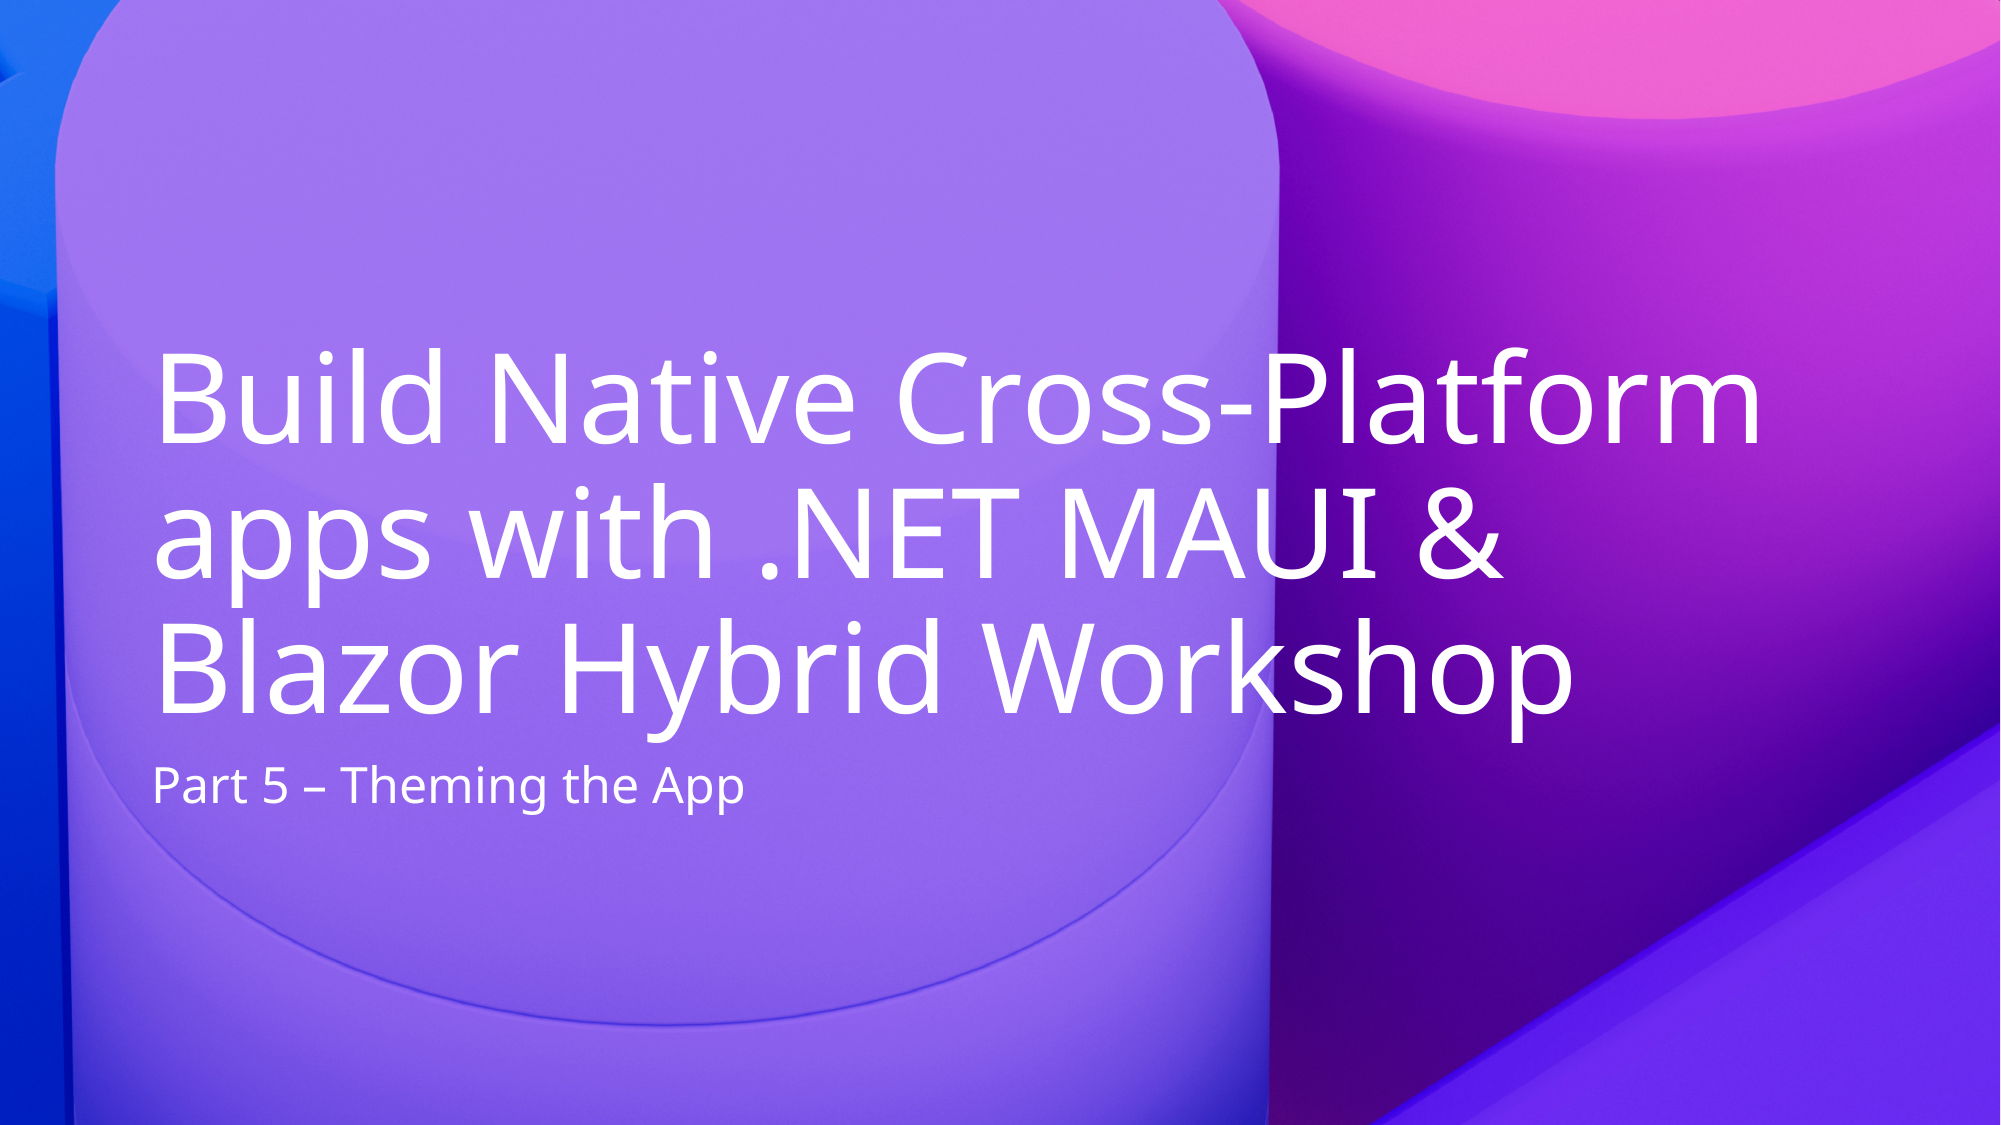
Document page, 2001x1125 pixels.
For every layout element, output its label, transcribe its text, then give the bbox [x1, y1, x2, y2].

picture [0, 0, 2001, 1125]
title Build Native Cross-Platform apps with .NET MAUI & Blazor Hybrid Workshop [136, 280, 1862, 749]
list Part 5 – Theming the App [136, 752, 1862, 999]
